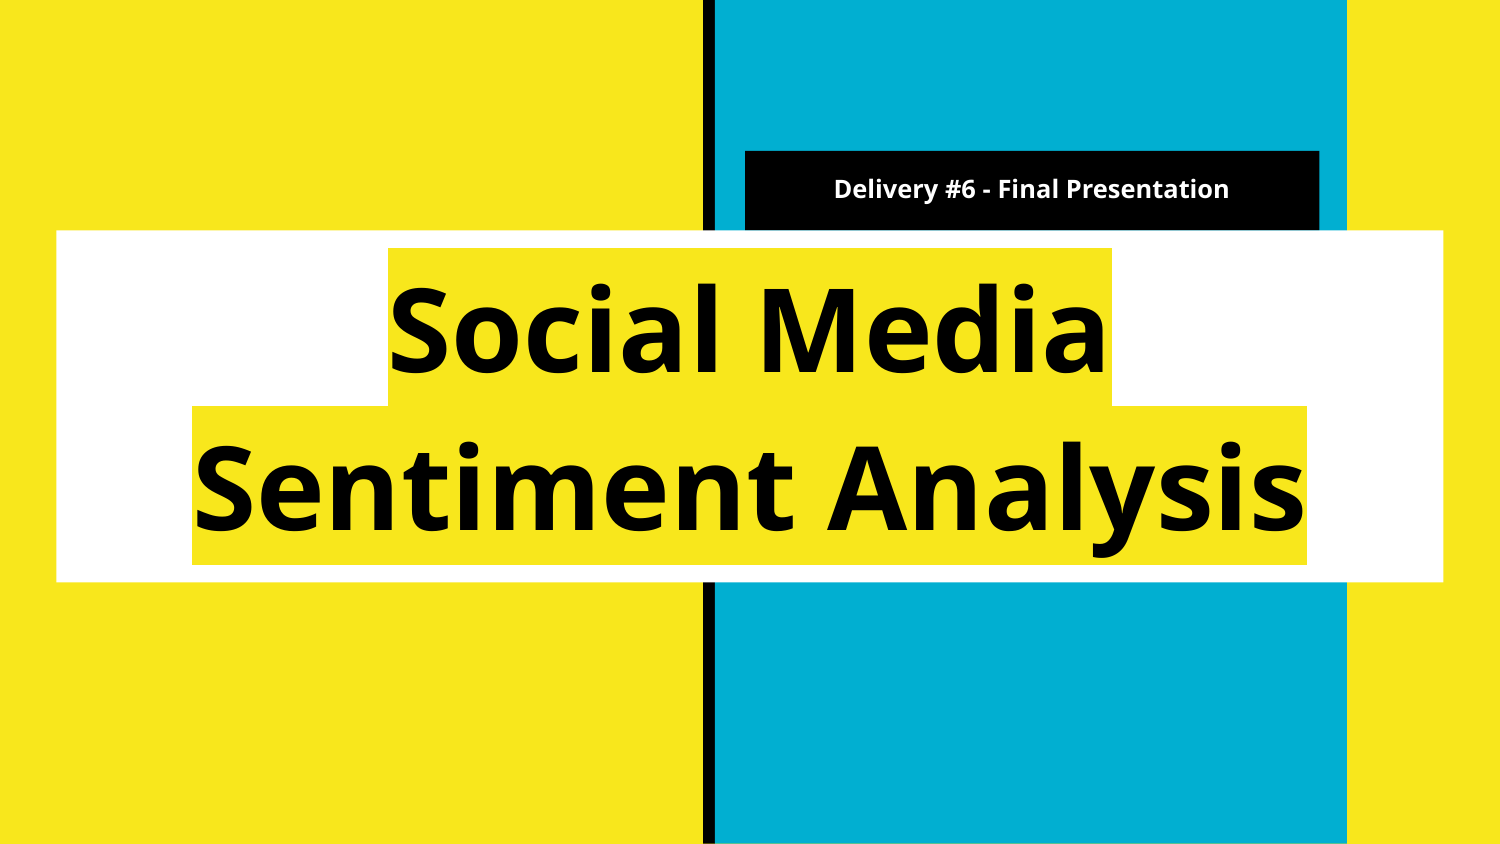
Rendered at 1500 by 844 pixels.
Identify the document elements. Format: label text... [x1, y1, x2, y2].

title Social Media Sentiment Analysis [56, 230, 1444, 583]
subtitle Delivery #6 - Final Presentation [745, 150, 1320, 231]
